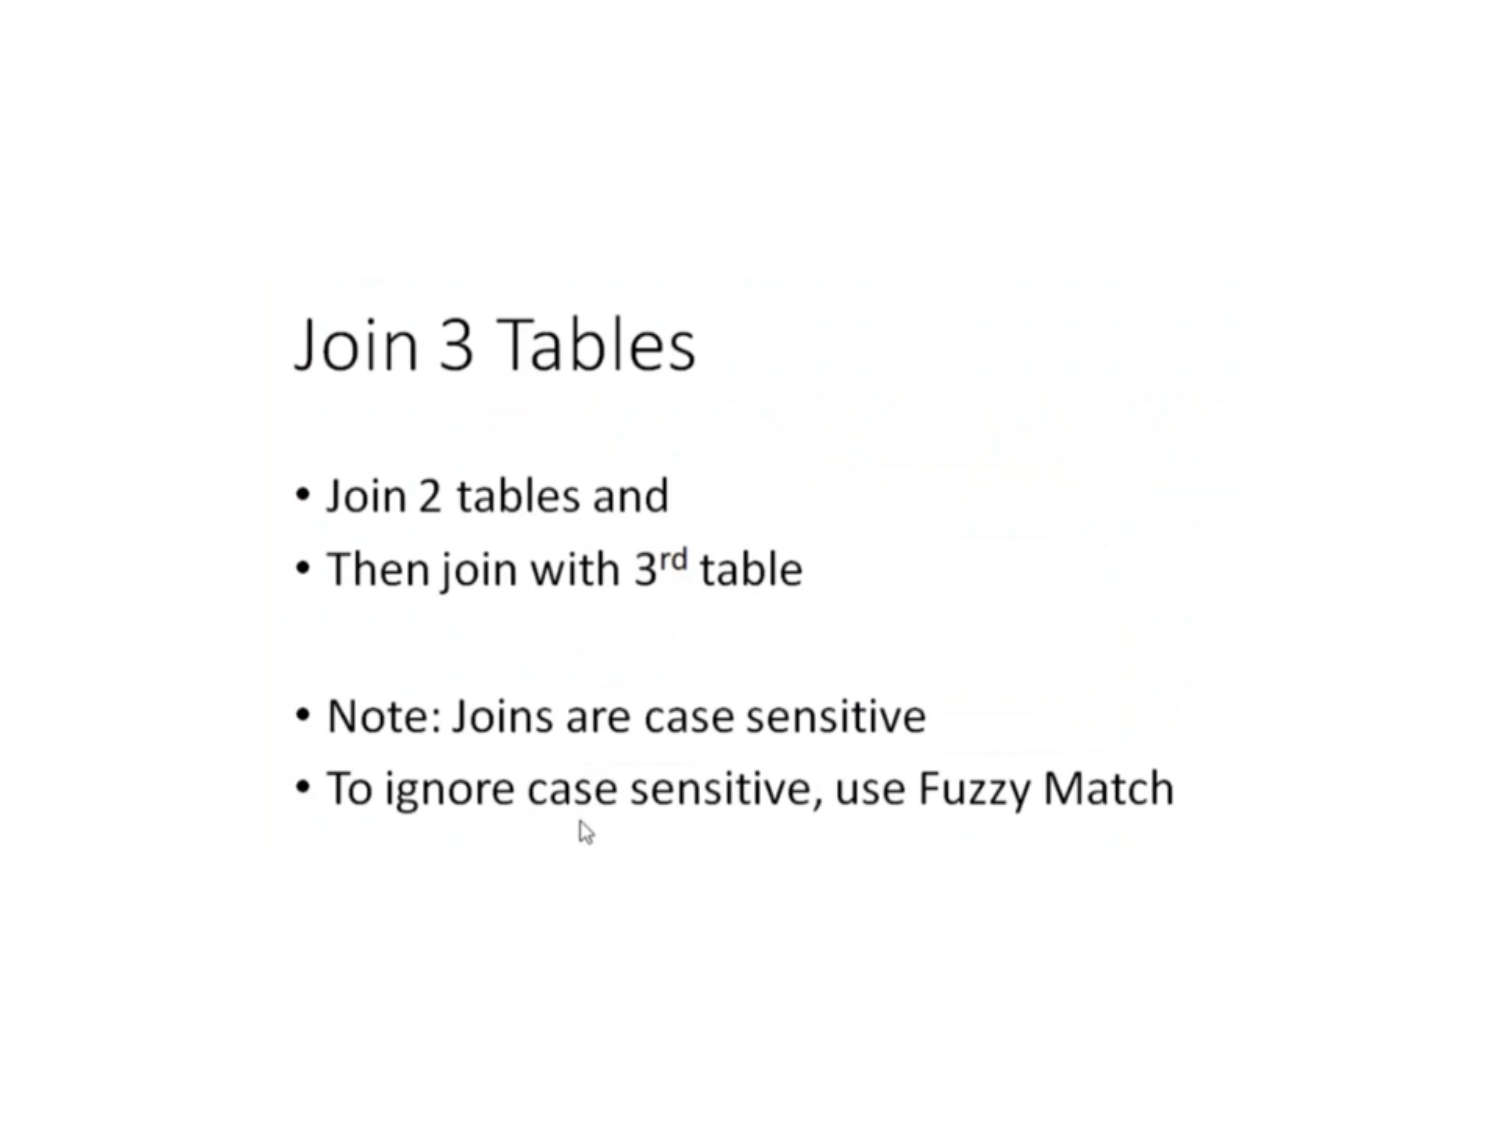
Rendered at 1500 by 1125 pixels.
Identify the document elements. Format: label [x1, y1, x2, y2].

picture [259, 276, 1241, 849]
